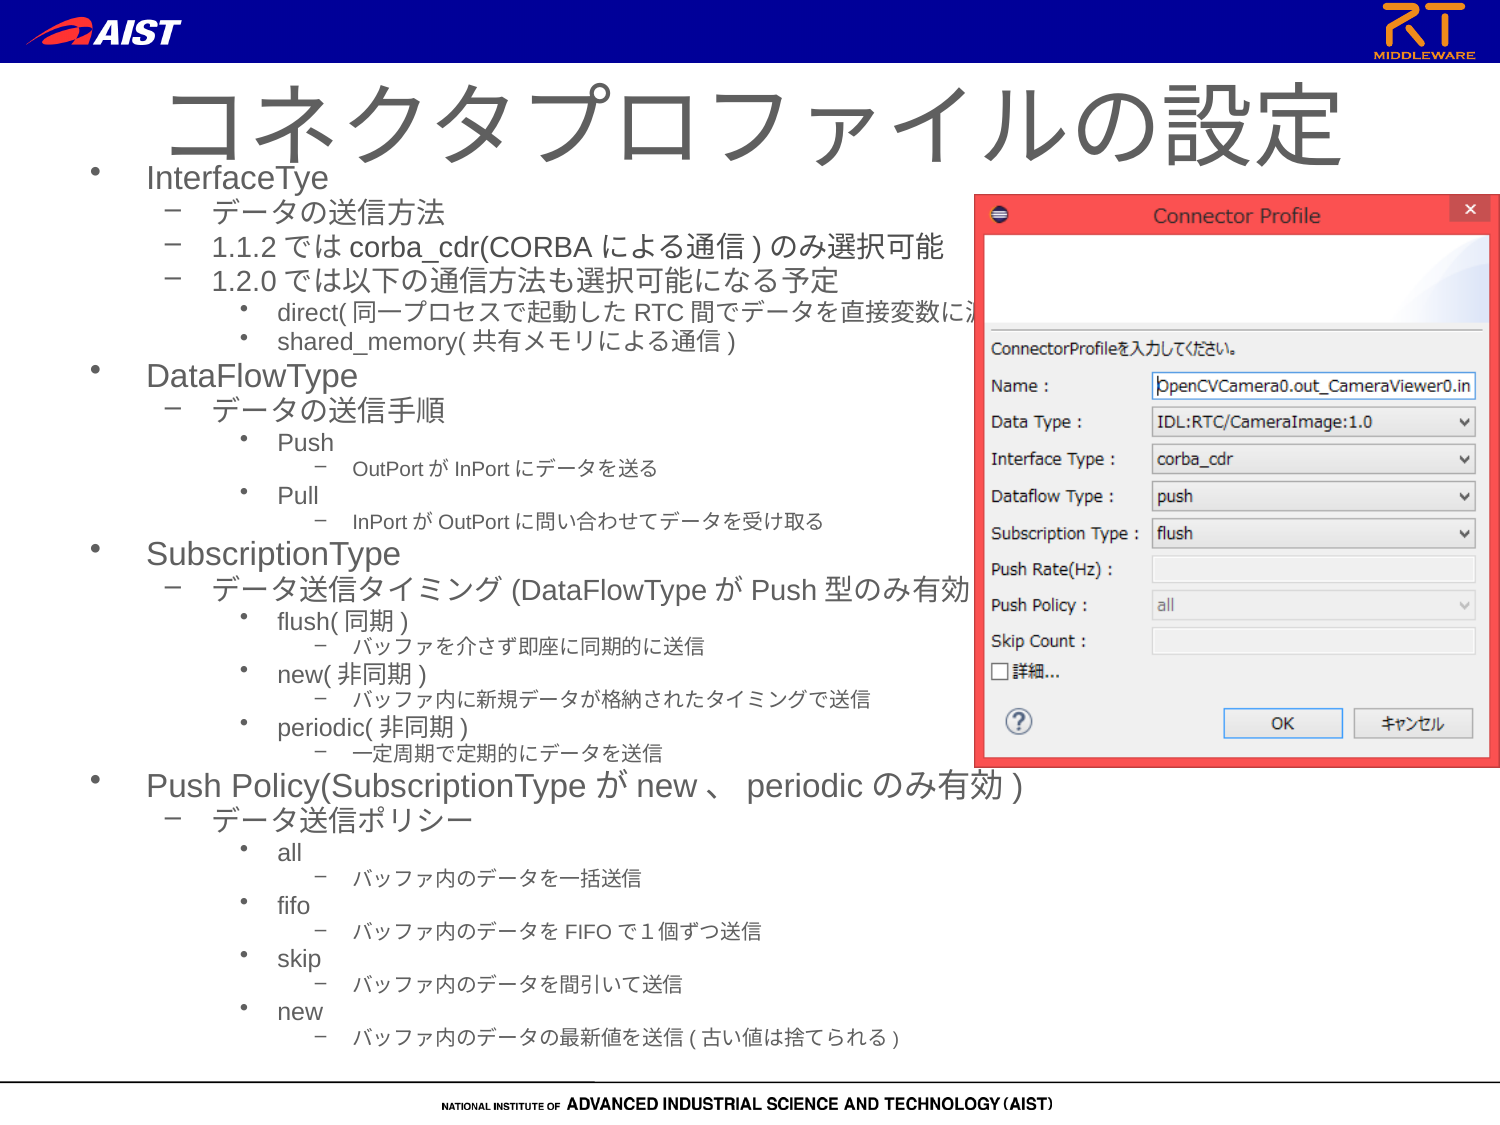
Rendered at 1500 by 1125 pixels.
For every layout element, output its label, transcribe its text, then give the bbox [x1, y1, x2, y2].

text_box InterfaceTye データの送信方法 1.1.2ではcorba_cdr(CORBAによる通信)のみ選択可能 1.2.0では以下の通信方法も選択可能になる予定 direct(同一プロセスで起動したRTC間でデータを直接変数に渡す) shared_memory(共有メモリによる通信) DataFlowType データの送信手順 Push OutPortがInPortにデータを送る Pull InPortがOutPortに問い合わせてデータを受け取る SubscriptionType データ送信タイミング(DataFlowTypeがPush型のみ有効) flush(同期) バッファを介さず即座に同期的に送信 new(非同期) バッファ内に新規データが格納されたタイミングで送信 periodic(非同期) 一定周期で定期的にデータを送信 Push Policy(SubscriptionTypeがnew、periodicのみ有効) データ送信ポリシー all バッファ内のデータを一括送信 fifo バッファ内のデータをFIFOで１個ずつ送信 skip バッファ内のデータを間引いて送信 new バッファ内のデータの最新値を送信(古い値は捨てられる) [75, 156, 1374, 1111]
picture [0, 0, 1500, 63]
title コネクタプロファイルの設定 [29, 51, 1474, 194]
picture [973, 194, 1500, 769]
